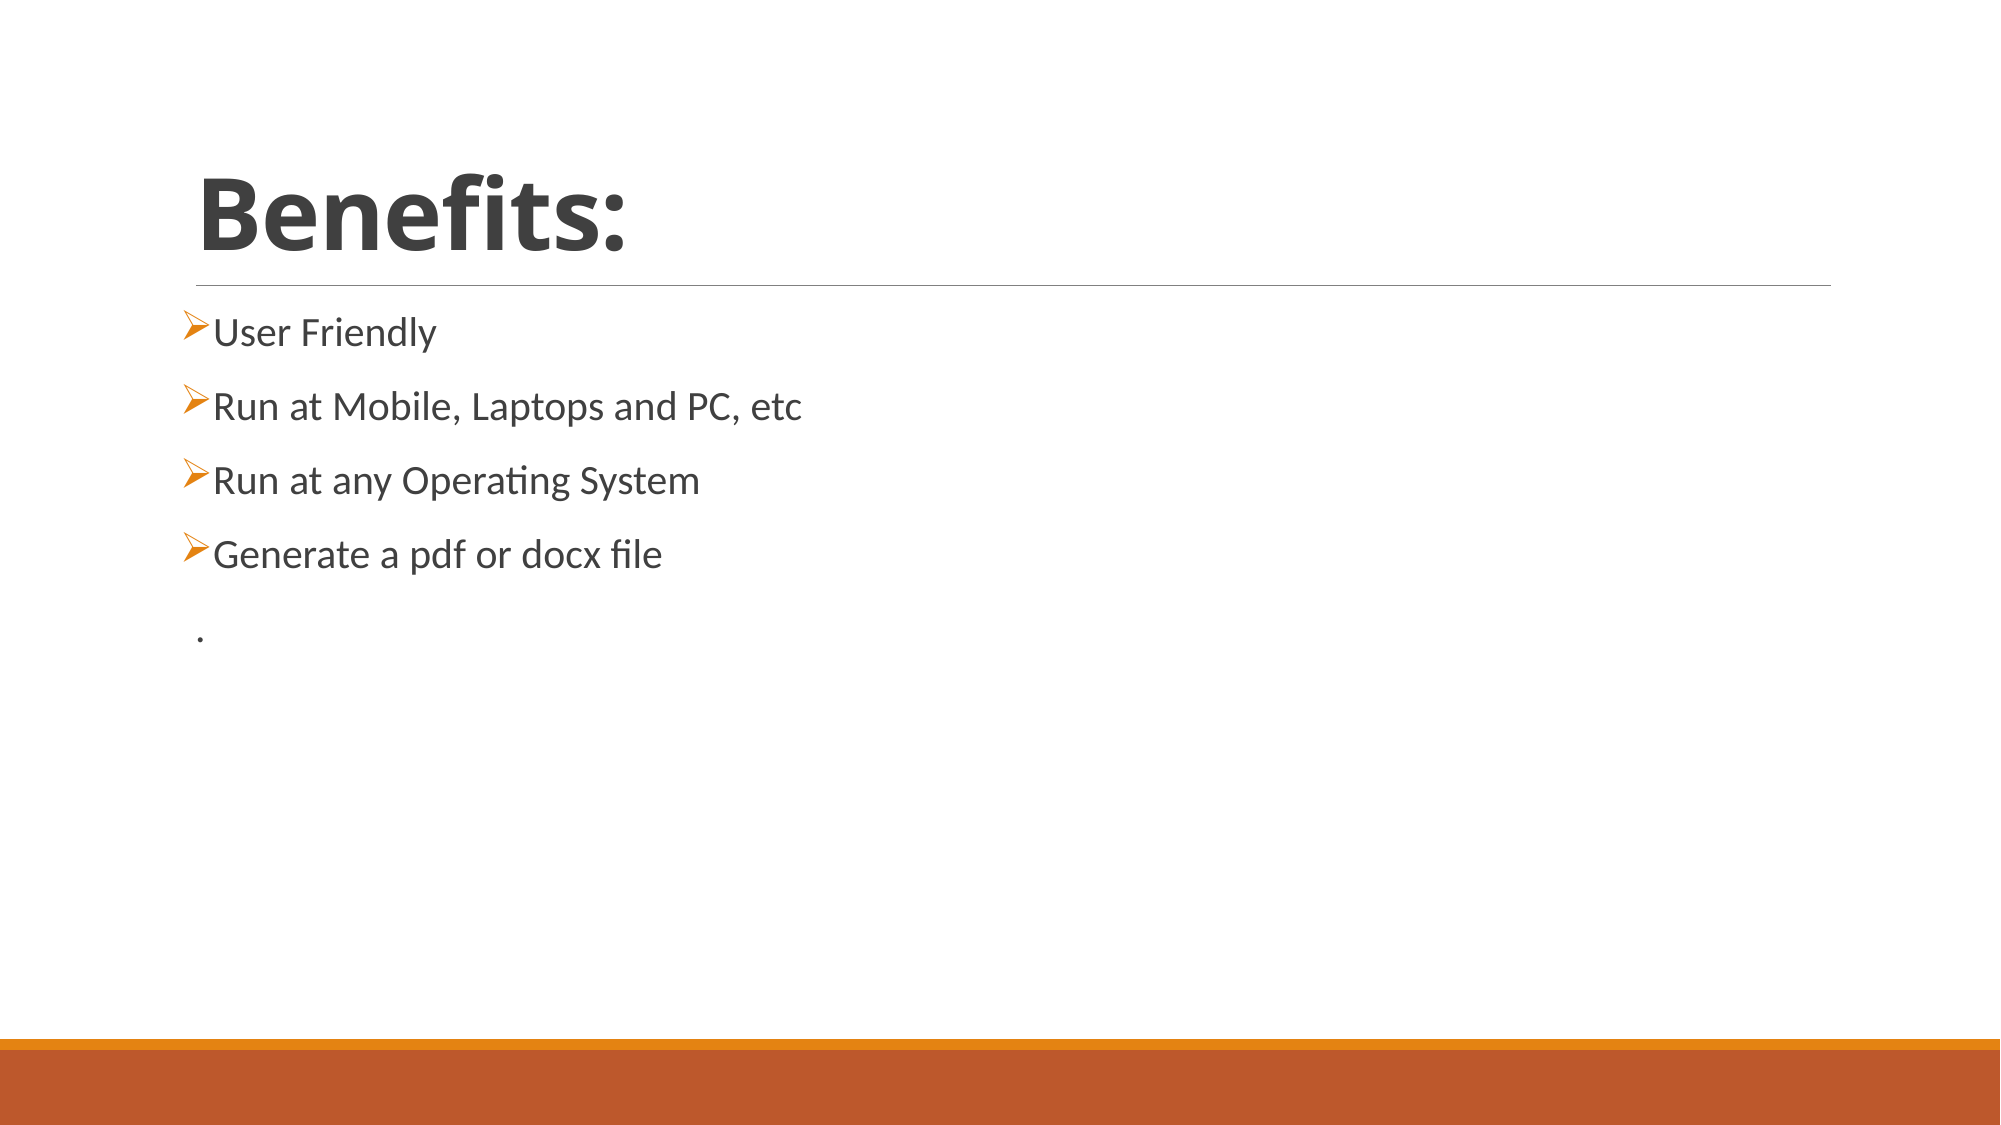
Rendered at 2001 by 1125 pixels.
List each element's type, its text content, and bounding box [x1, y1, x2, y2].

title Benefits: [180, 40, 1830, 279]
list User Friendly Run at Mobile, Laptops and PC, etc Run at any Operating System Generate a pdf or docx file . [180, 302, 1830, 963]
